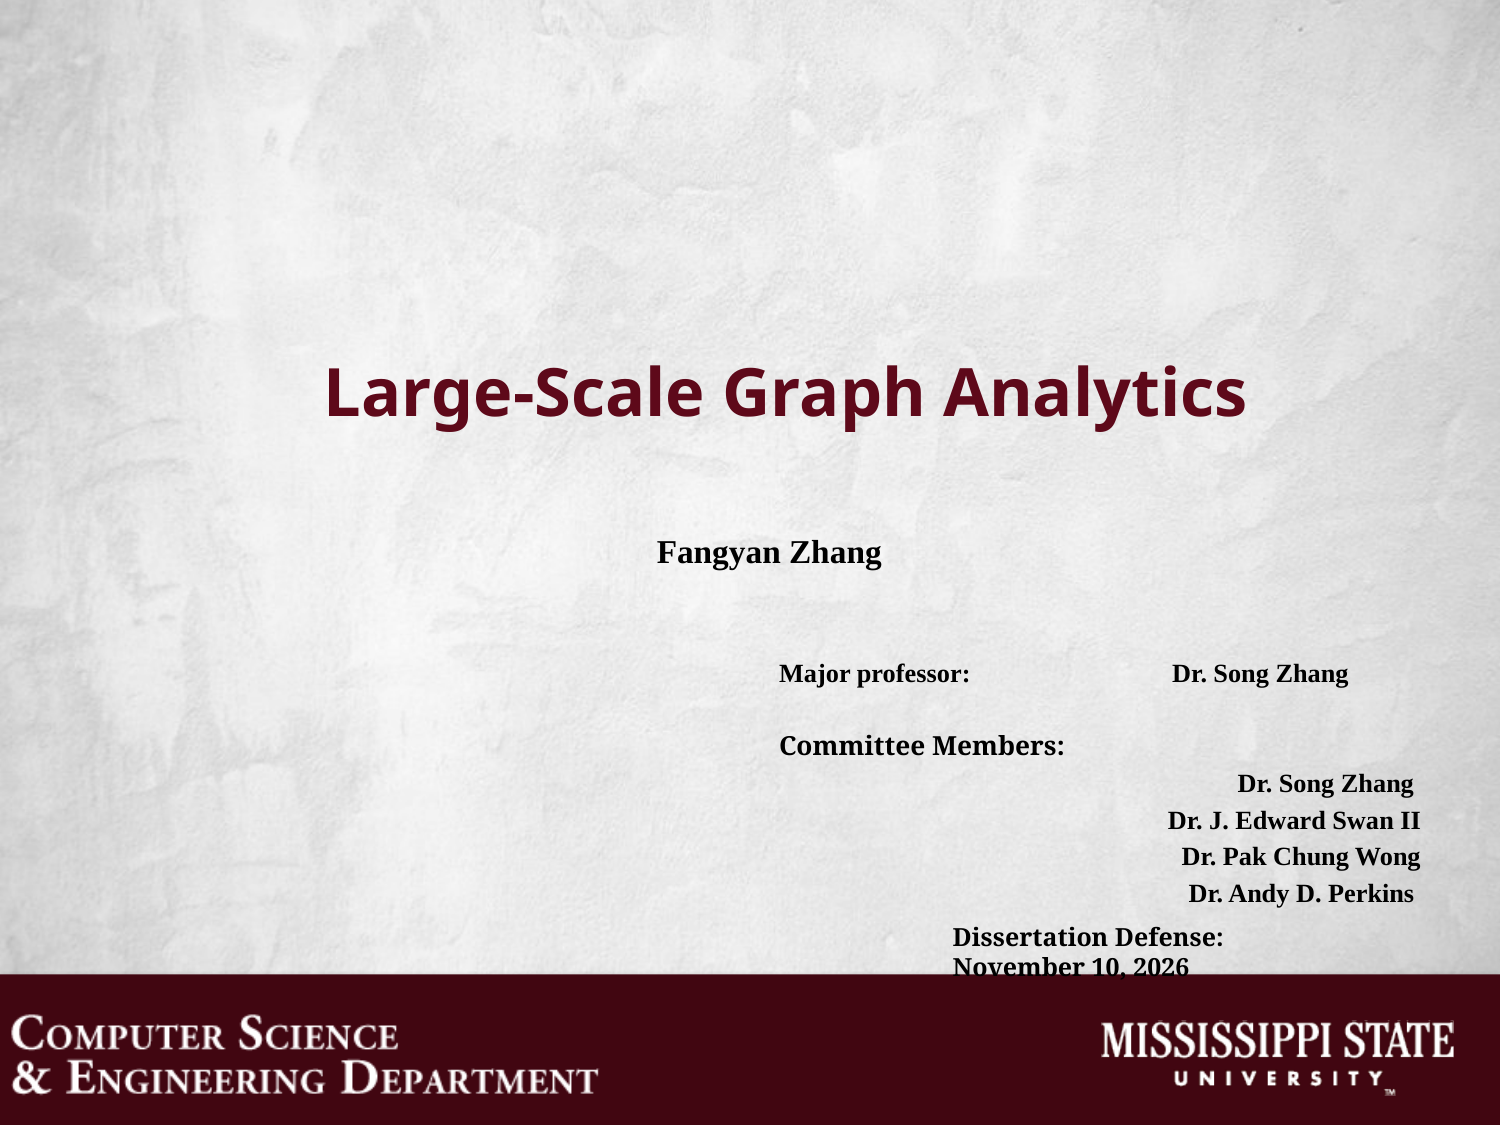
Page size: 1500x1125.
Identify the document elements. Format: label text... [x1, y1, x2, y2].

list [0, 0, 1500, 974]
picture [7, 1010, 1493, 1105]
title Large-Scale Graph Analytics [148, 269, 1424, 511]
text_box Major professor: Dr. Song Zhang Committee Members: Dr. Song Zhang Dr. J. Edward Swan II Dr. Pak Chung Wong Dr. Andy D. Perkins [764, 648, 1436, 917]
text_box Dissertation Defense: October 26, 2017 [937, 913, 1482, 963]
subtitle Fangyan Zhang [244, 523, 1295, 603]
